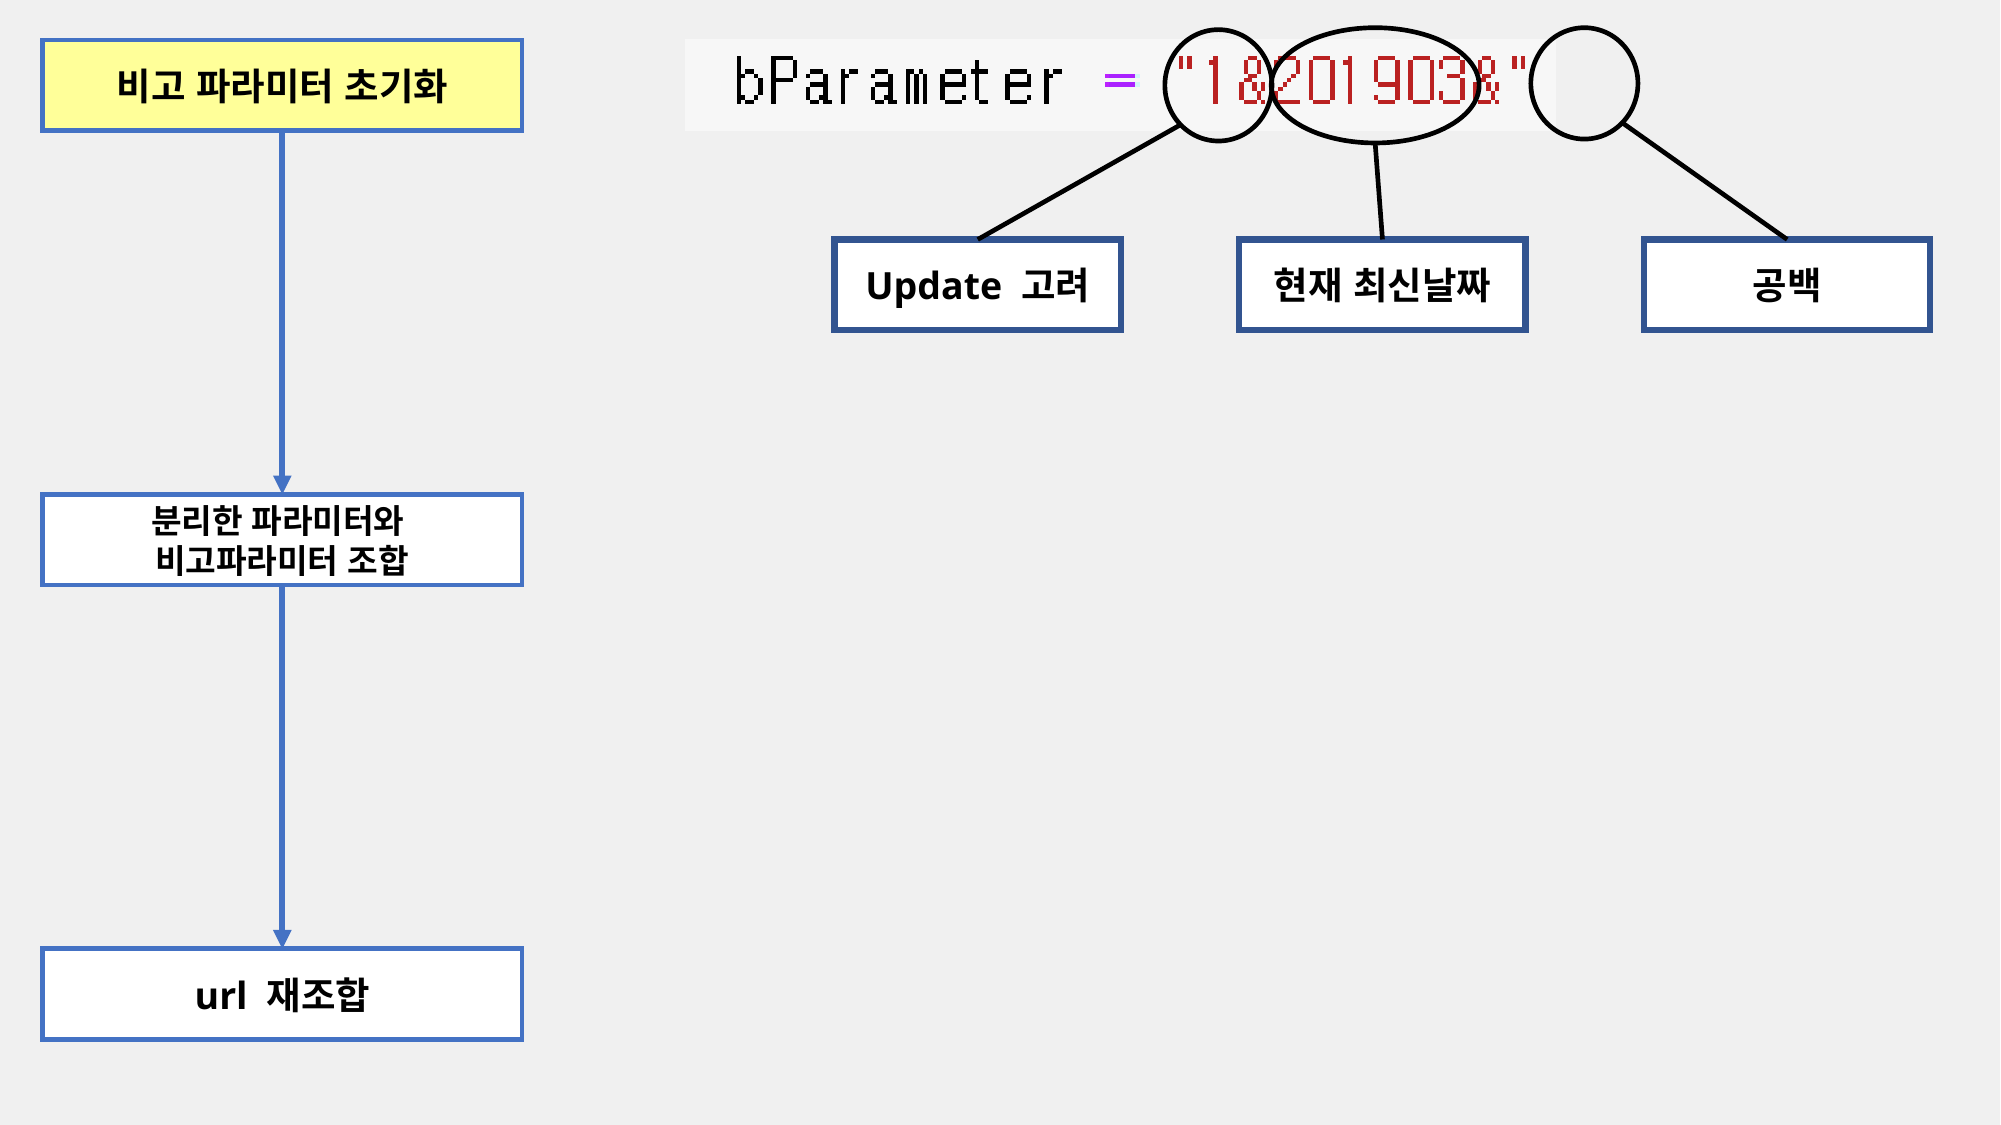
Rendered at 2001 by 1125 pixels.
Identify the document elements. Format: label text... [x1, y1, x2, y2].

text_box 현재 최신날짜 [1238, 238, 1527, 331]
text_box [1375, 142, 1383, 240]
text_box [1186, 131, 1251, 143]
text_box [1186, 28, 1250, 39]
text_box 분리한 파라미터와 비고파라미터 조합 [42, 493, 523, 586]
text_box [1310, 26, 1440, 39]
text_box [1309, 131, 1442, 144]
picture [685, 39, 1556, 131]
text_box url 재조합 [42, 948, 523, 1041]
text_box Update 고려 [834, 238, 1122, 331]
text_box 비고 파라미터 초기화 [42, 39, 523, 132]
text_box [1622, 122, 1788, 240]
text_box [1550, 26, 1639, 141]
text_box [977, 124, 1181, 240]
text_box 공백 [1643, 238, 1931, 331]
